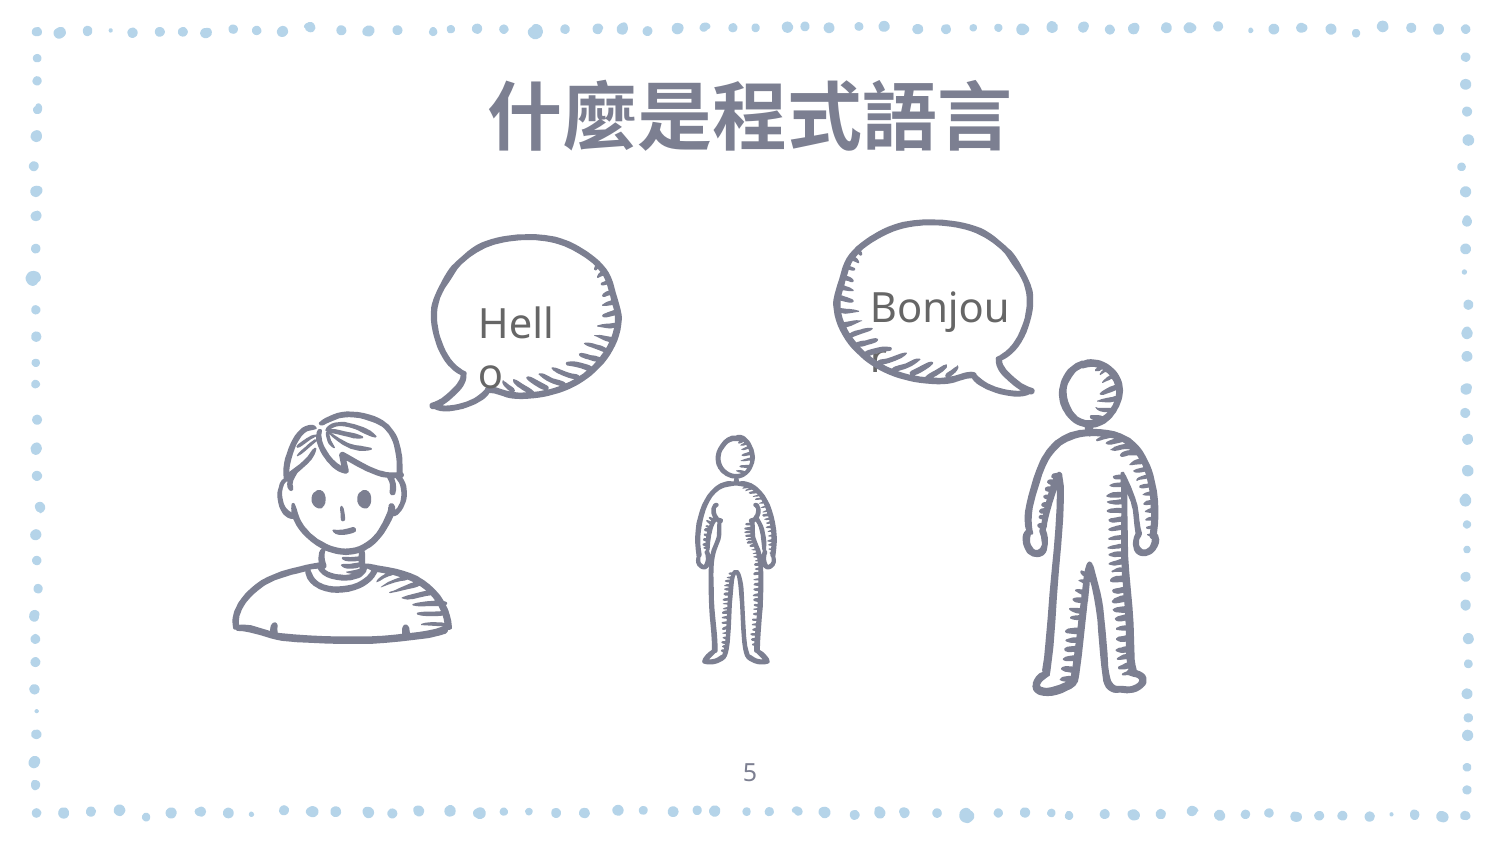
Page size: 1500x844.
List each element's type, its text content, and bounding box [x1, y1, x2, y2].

text_box Bonjour [854, 273, 1026, 389]
title 什麼是程式語言 [146, 33, 1354, 175]
text_box [232, 411, 452, 644]
text_box Bonjour [1003, 273, 1035, 389]
text_box [429, 234, 622, 412]
text_box Hello [463, 288, 589, 404]
text_box [1022, 359, 1160, 697]
text_box [833, 219, 1035, 397]
slide_number 5 [0, 741, 1500, 807]
text_box [695, 434, 777, 665]
